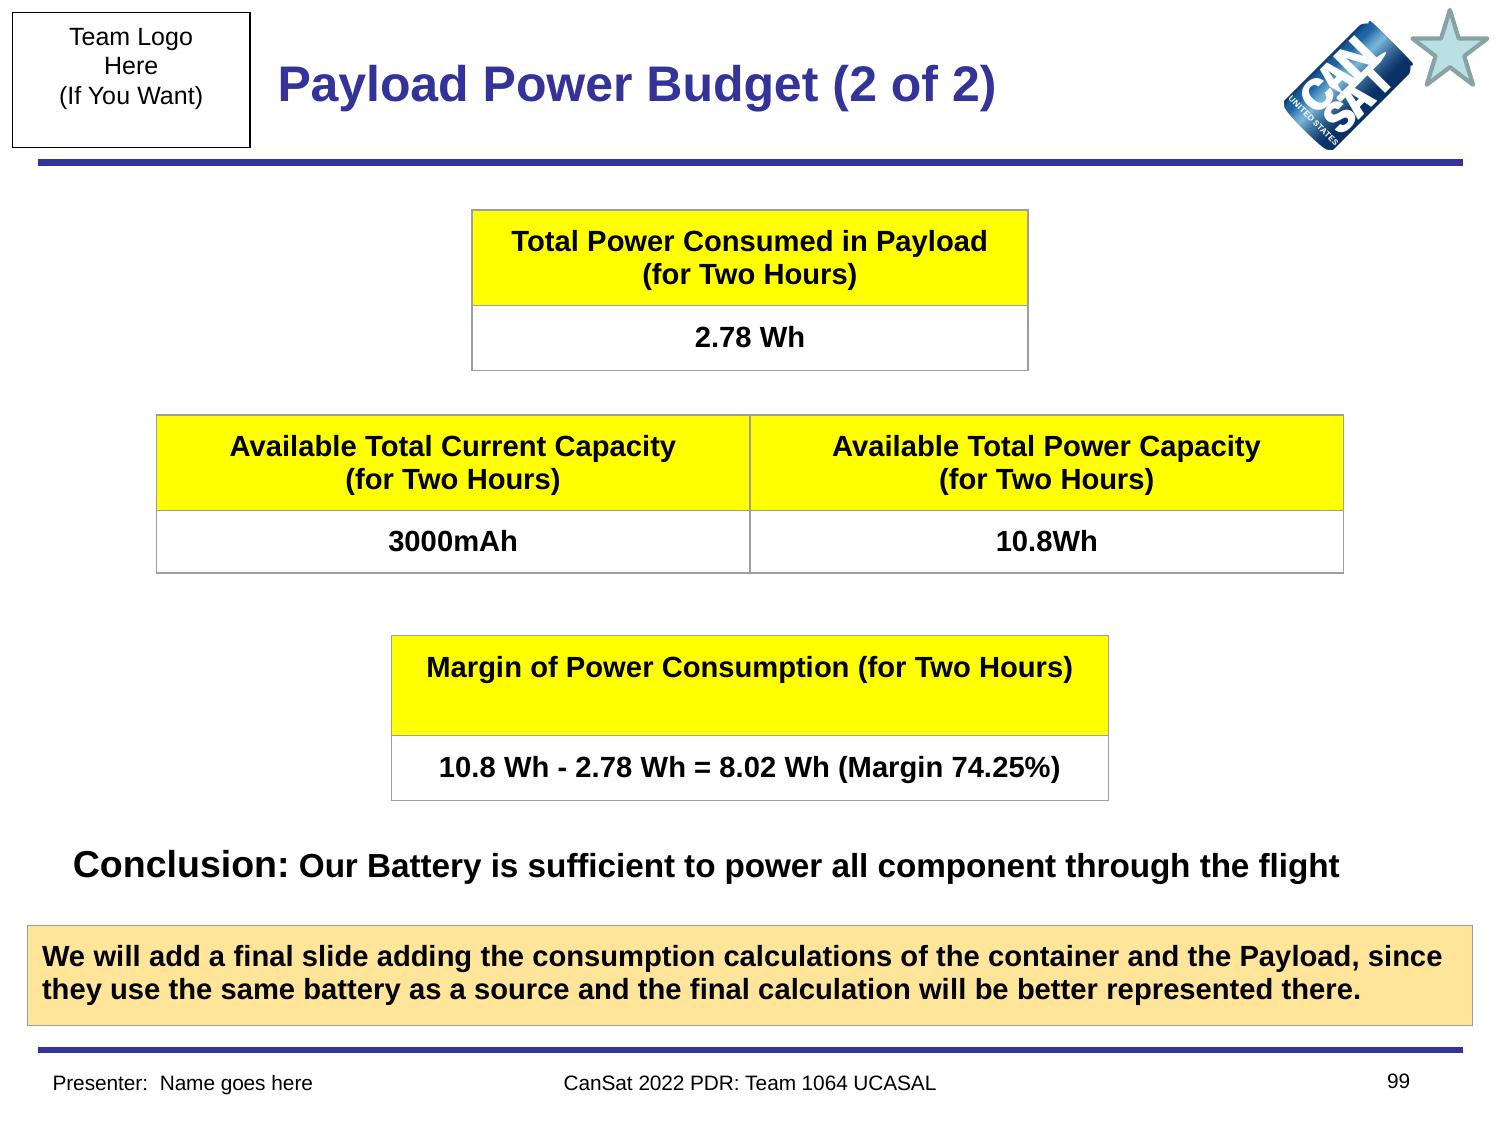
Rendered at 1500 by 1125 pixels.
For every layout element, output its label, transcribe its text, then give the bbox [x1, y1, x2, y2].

picture [1284, 21, 1413, 150]
table_header Total Power Consumed in Payload (for Two Hours) [473, 211, 1027, 305]
table_cell 3000mAh [157, 511, 749, 572]
table_cell 10.8Wh [751, 511, 1343, 572]
table_cell 2.78 Wh [473, 306, 1027, 370]
text_box Presenter: Name goes here [37, 1062, 413, 1103]
table_cell 10.8 Wh - 2.78 Wh = 8.02 Wh (Margin 74.25%) [392, 736, 1108, 800]
title Payload Power Budget (2 of 2) [262, 12, 1238, 150]
footer CanSat 2022 PDR: Team 1064 UCASAL [450, 1062, 1050, 1103]
table_header Available Total Power Capacity (for Two Hours) [751, 416, 1343, 510]
slide_number ‹#› [1312, 1059, 1425, 1100]
table_header Margin of Power Consumption (for Two Hours) [392, 636, 1108, 735]
text_box Conclusion: Our Battery is sufficient to power all component through the flight [57, 825, 1473, 901]
text_box [1412, 9, 1488, 85]
table_header We will add a final slide adding the consumption calculations of the container and the Payload, since they use the same battery as a source and the final calculation will be better represented there. [28, 926, 1472, 1025]
table_header Available Total Current Capacity (for Two Hours) [157, 416, 749, 510]
